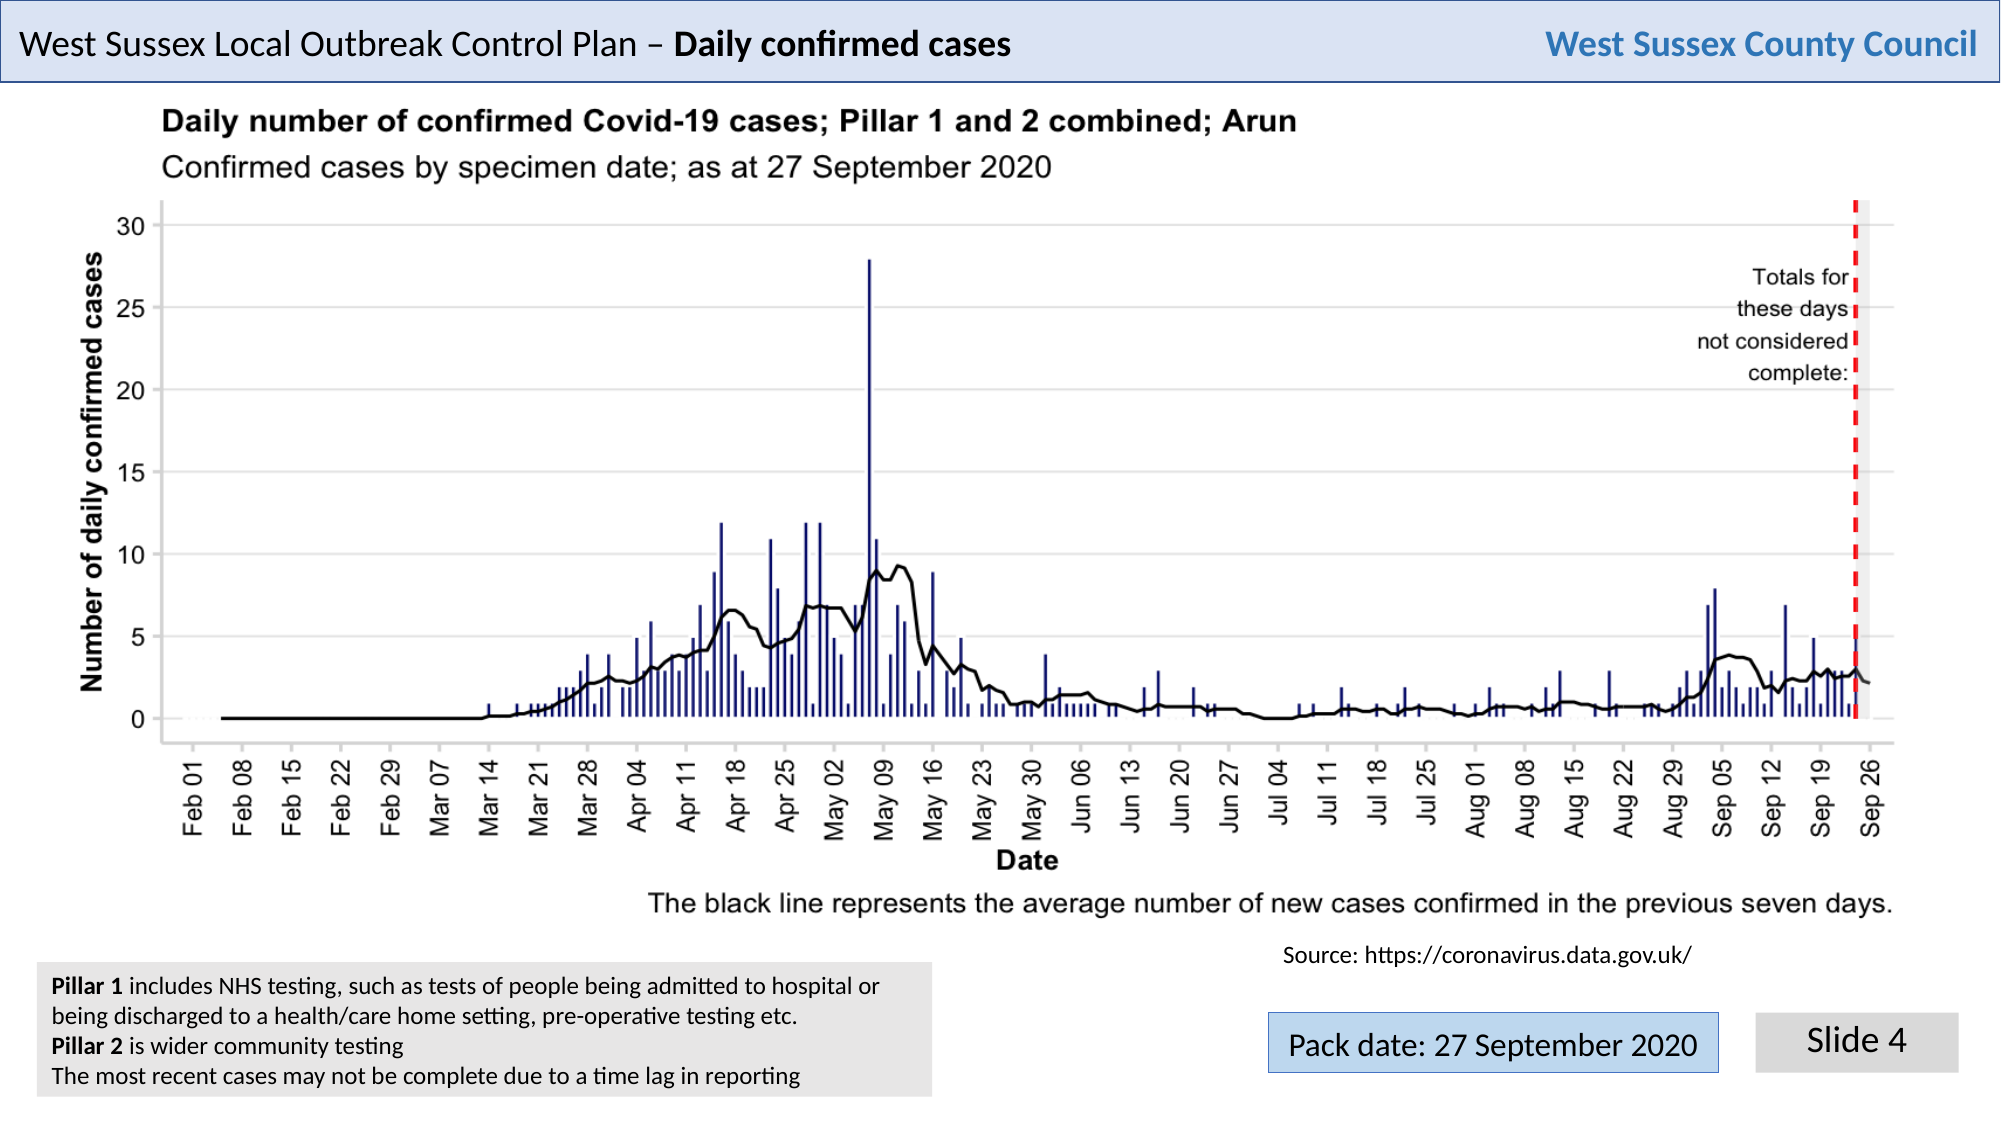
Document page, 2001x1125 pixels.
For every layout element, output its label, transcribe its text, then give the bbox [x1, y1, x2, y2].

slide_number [1268, 1012, 1719, 1073]
list Slide 4 [1755, 1012, 1959, 1073]
list Source: https://coronavirus.data.gov.uk/ [1268, 935, 1912, 995]
picture [63, 91, 1912, 935]
